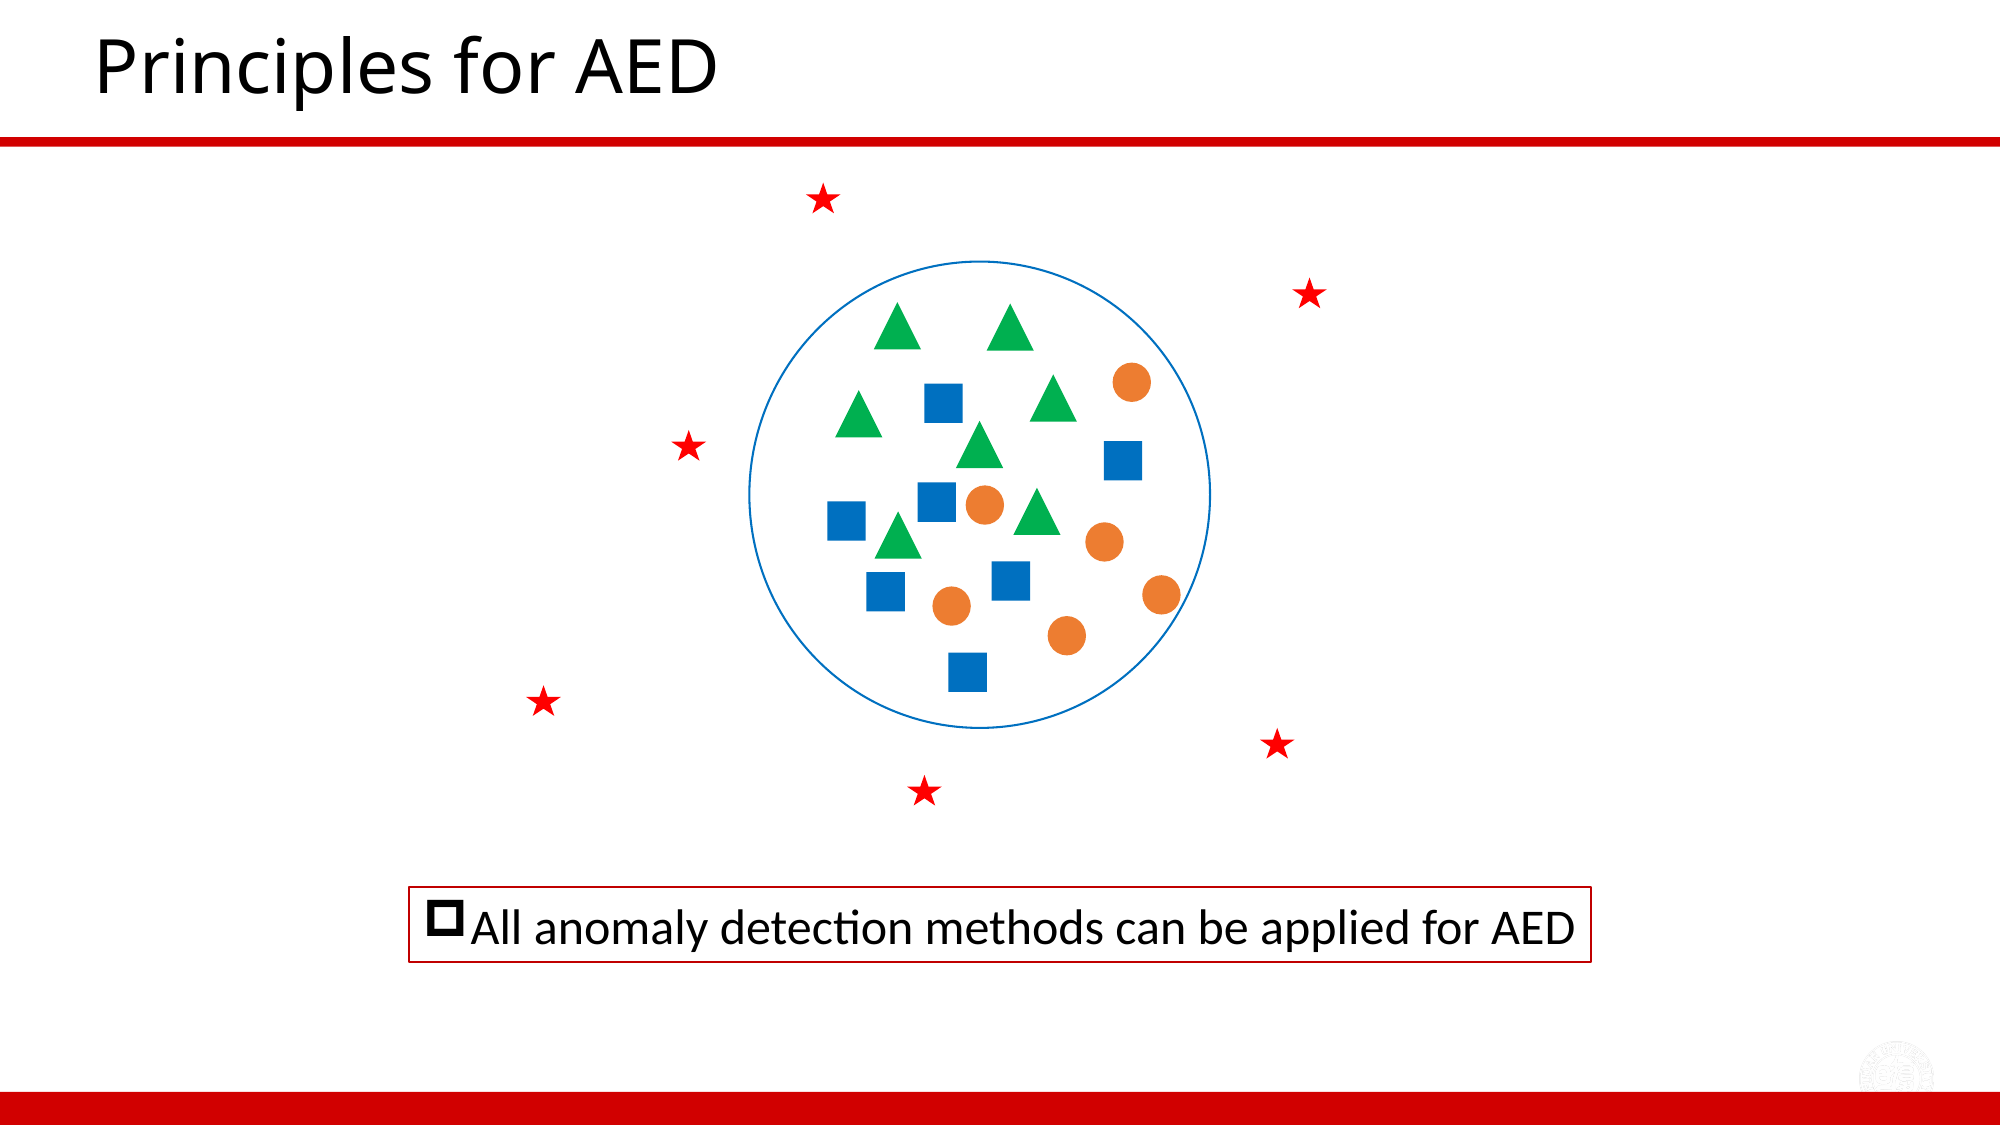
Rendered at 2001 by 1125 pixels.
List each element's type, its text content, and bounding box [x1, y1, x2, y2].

text_box [903, 771, 946, 809]
text_box [667, 426, 710, 464]
text_box [802, 179, 844, 216]
text_box [1256, 724, 1299, 762]
text_box All anomaly detection methods can be applied for AED [409, 887, 1591, 962]
title Principles for AED [78, 21, 1520, 116]
text_box [748, 260, 1212, 729]
text_box [1046, 615, 1088, 657]
text_box [931, 585, 972, 627]
text_box [1084, 521, 1125, 563]
text_box [1141, 574, 1182, 616]
text_box [1111, 361, 1153, 403]
text_box [522, 682, 565, 719]
text_box [1288, 274, 1331, 311]
text_box [964, 484, 1006, 526]
